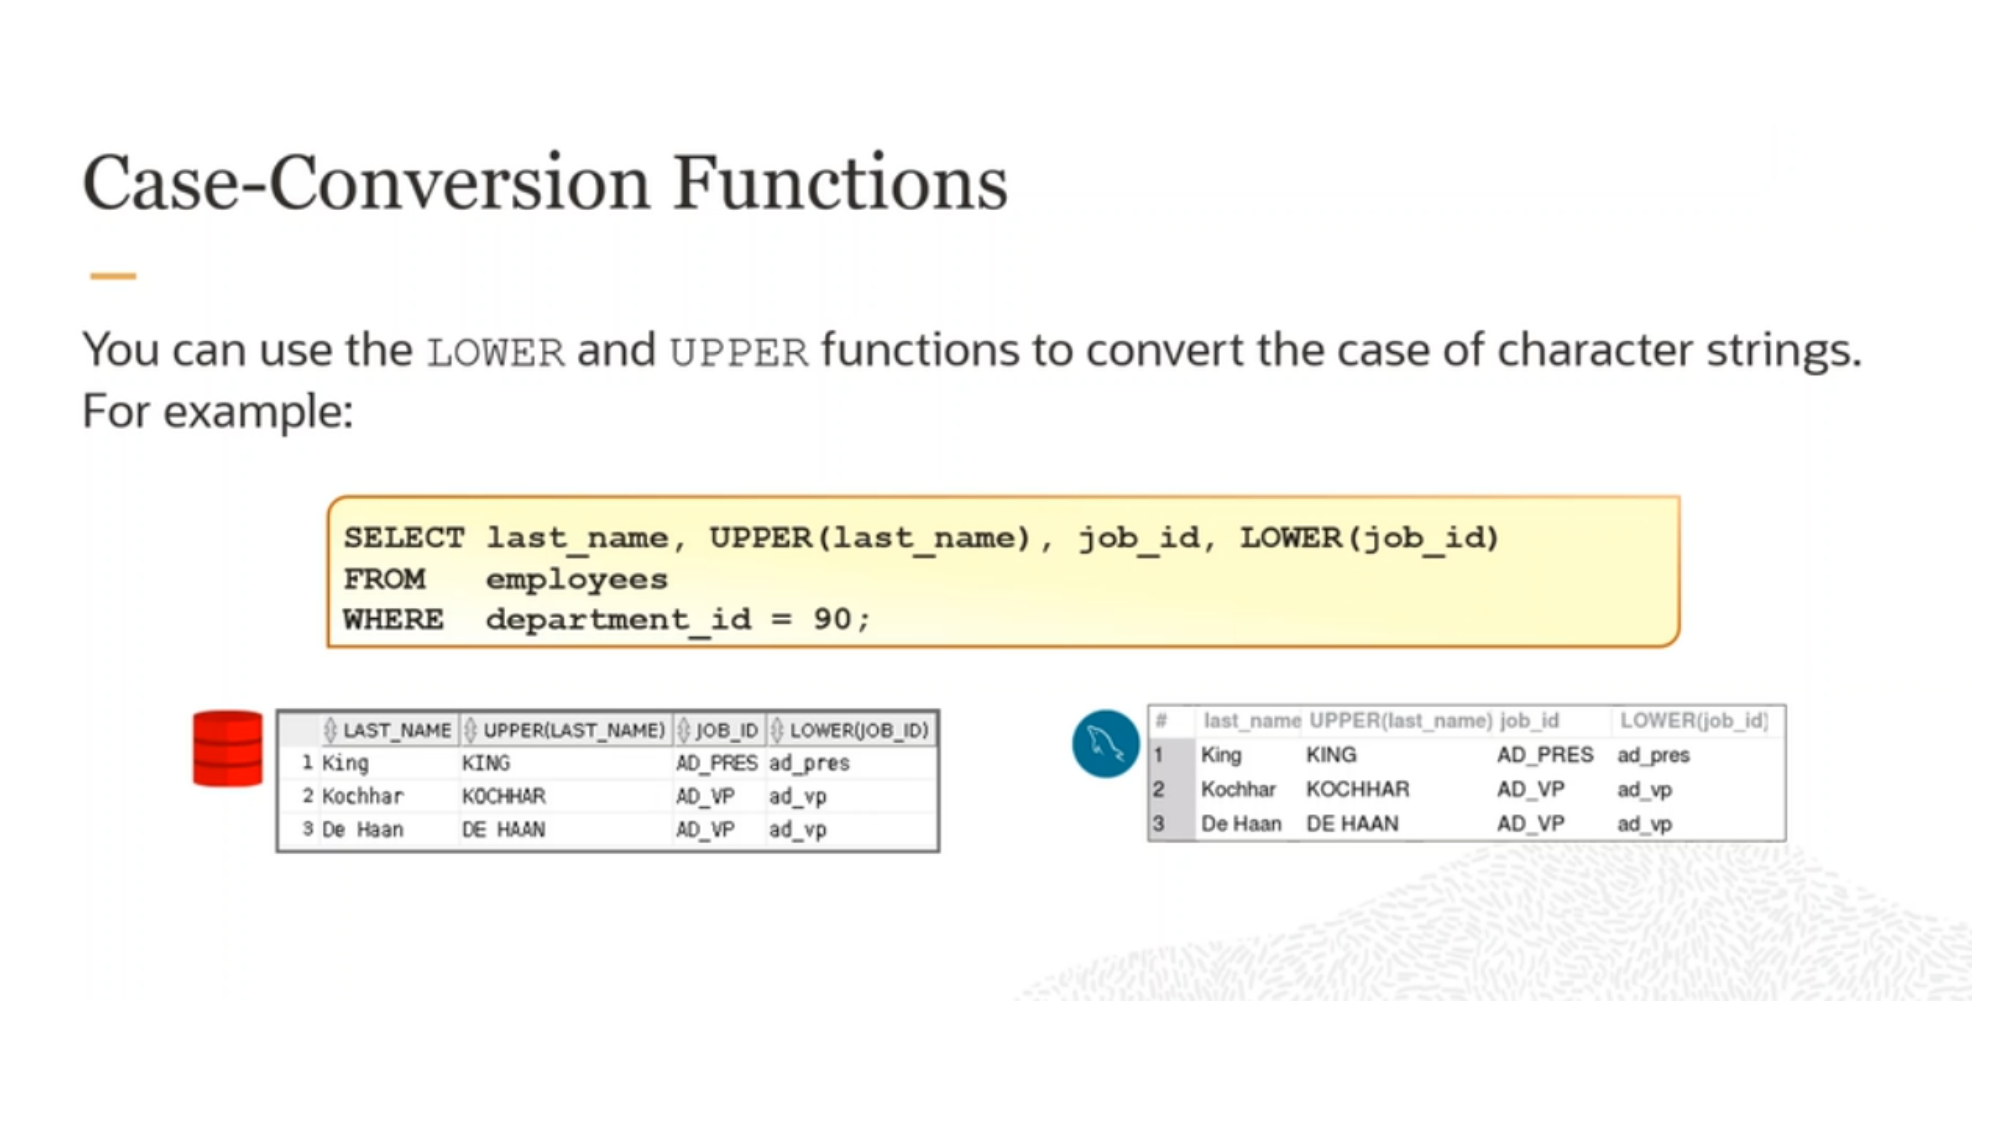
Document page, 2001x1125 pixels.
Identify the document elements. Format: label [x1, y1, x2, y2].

picture [28, 124, 1972, 1001]
